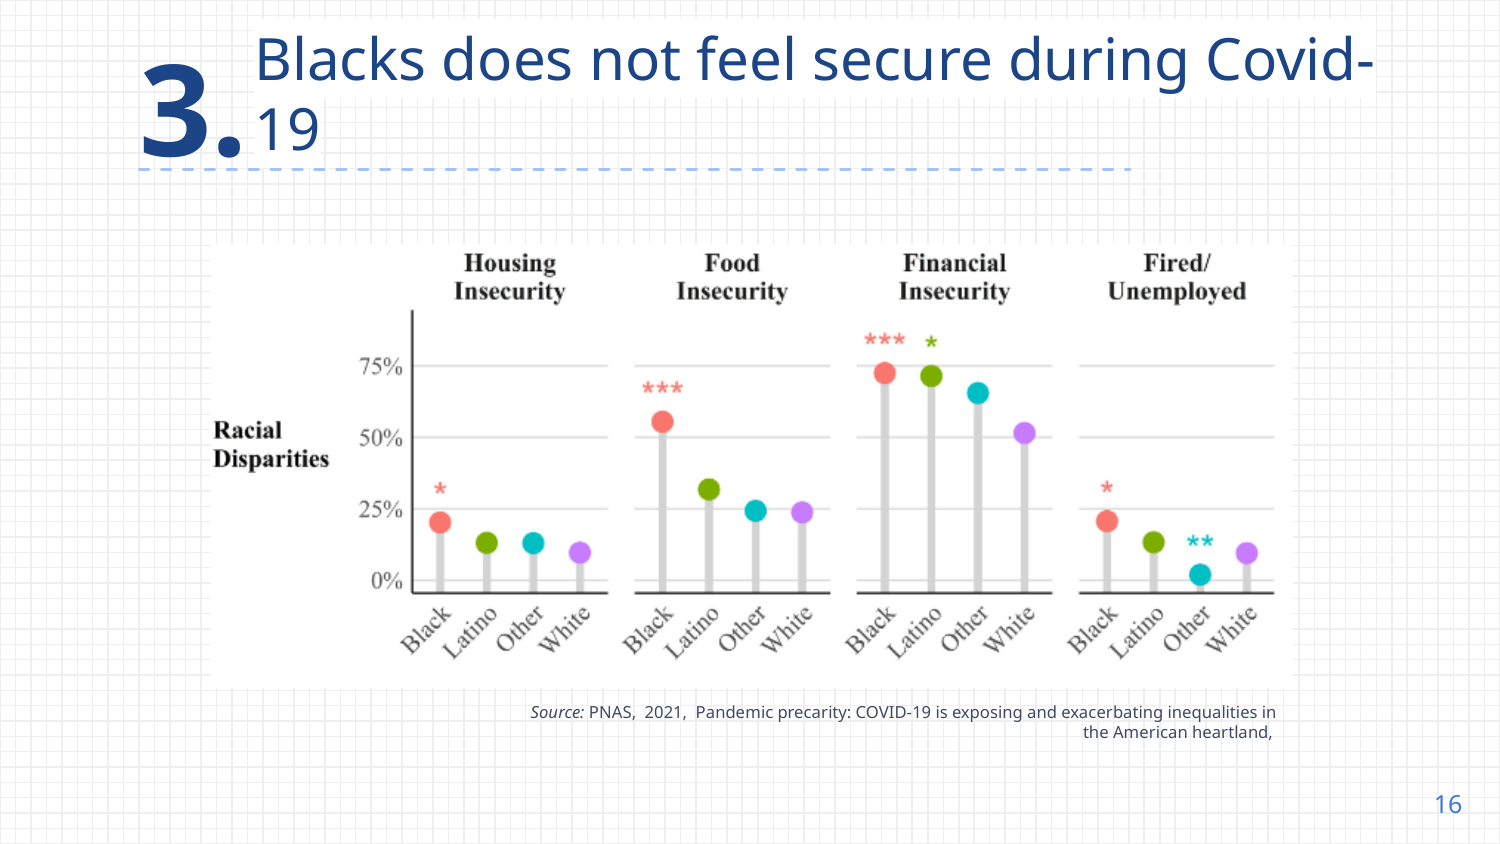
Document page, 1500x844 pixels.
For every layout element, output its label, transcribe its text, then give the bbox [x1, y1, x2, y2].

picture [210, 244, 1293, 688]
text_box 3. [124, 14, 265, 197]
slide_number ‹#› [1403, 781, 1494, 829]
title Blacks does not feel secure during Covid-19 [265, 72, 1398, 178]
text_box Source: PNAS, 2021, Pandemic precarity: COVID-19 is exposing and exacerbating inequalities in the American heartland, [511, 693, 1293, 757]
